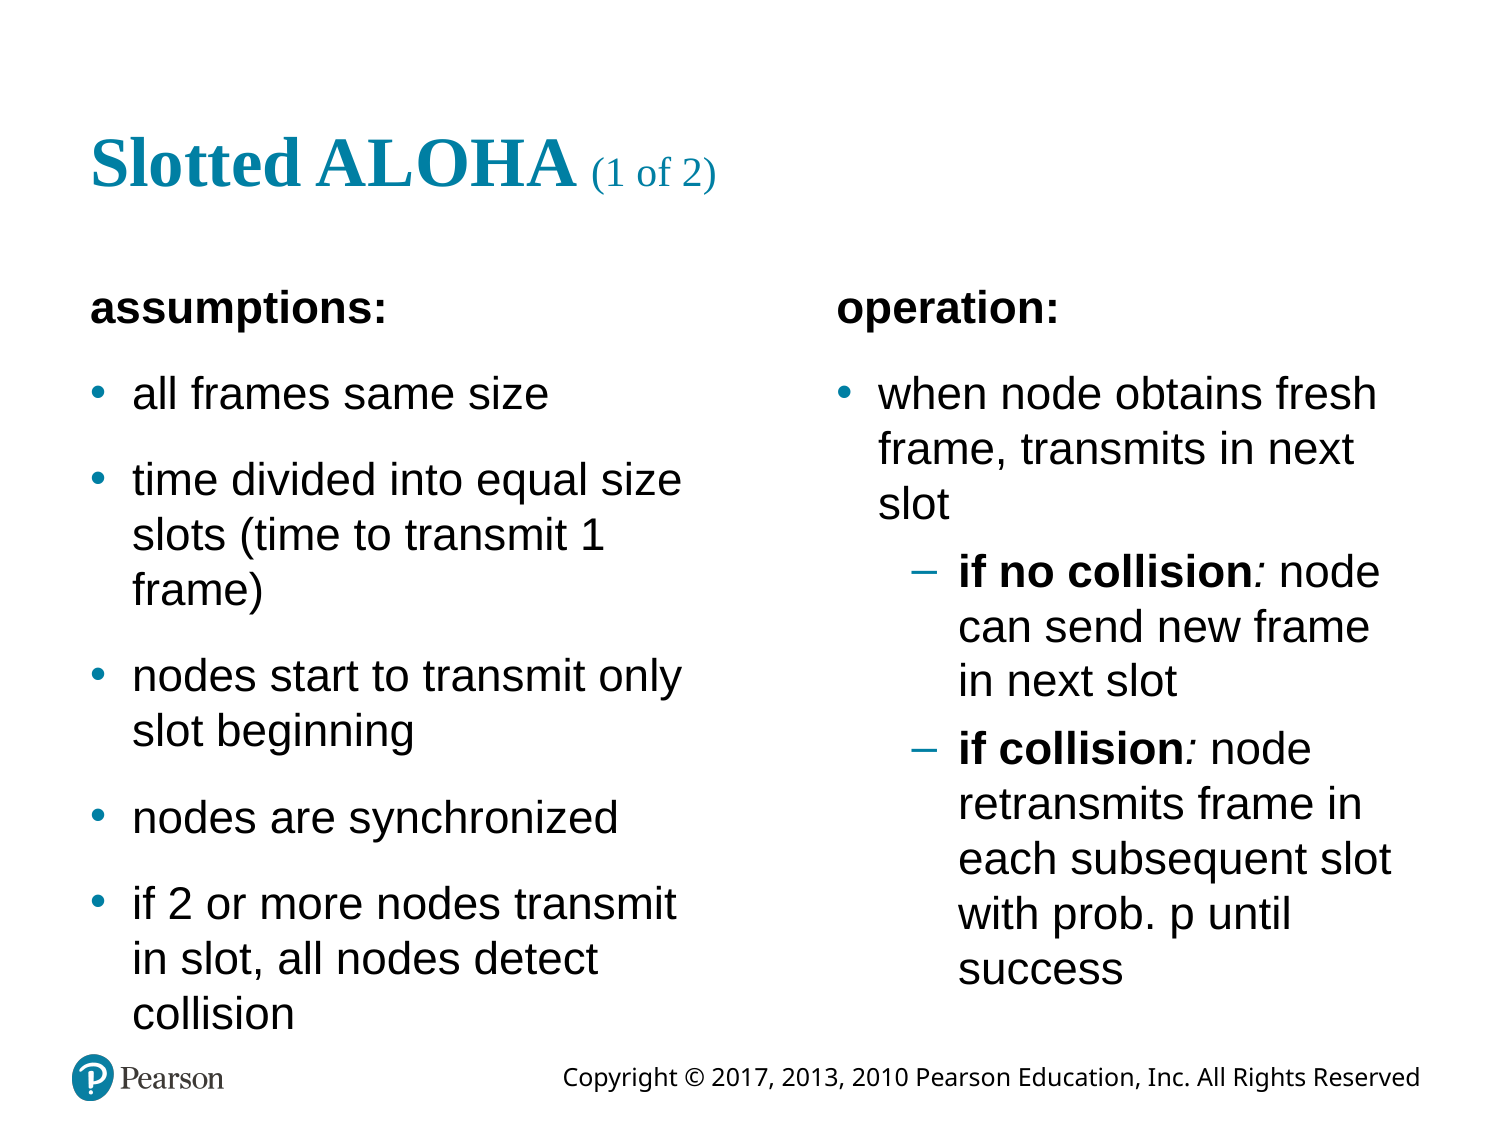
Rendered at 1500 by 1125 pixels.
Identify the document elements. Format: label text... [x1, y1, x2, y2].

list operation: when node obtains fresh frame, transmits in next slot if no collision: node can send new frame in next slot if collision: node retransmits frame in each subsequent slot with prob. p until success [821, 262, 1425, 1012]
picture [80, 1063, 106, 1088]
title Slotted A L O H A (1 of 2) [75, 35, 1425, 216]
list assumptions: all frames same size time divided into equal size slots (time to transmit 1 frame) nodes start to transmit only slot beginning nodes are synchronized if 2 or more nodes transmit in slot, all nodes detect collision [75, 262, 728, 1035]
picture [98, 1054, 224, 1101]
picture [72, 1054, 88, 1070]
picture [72, 1087, 83, 1101]
